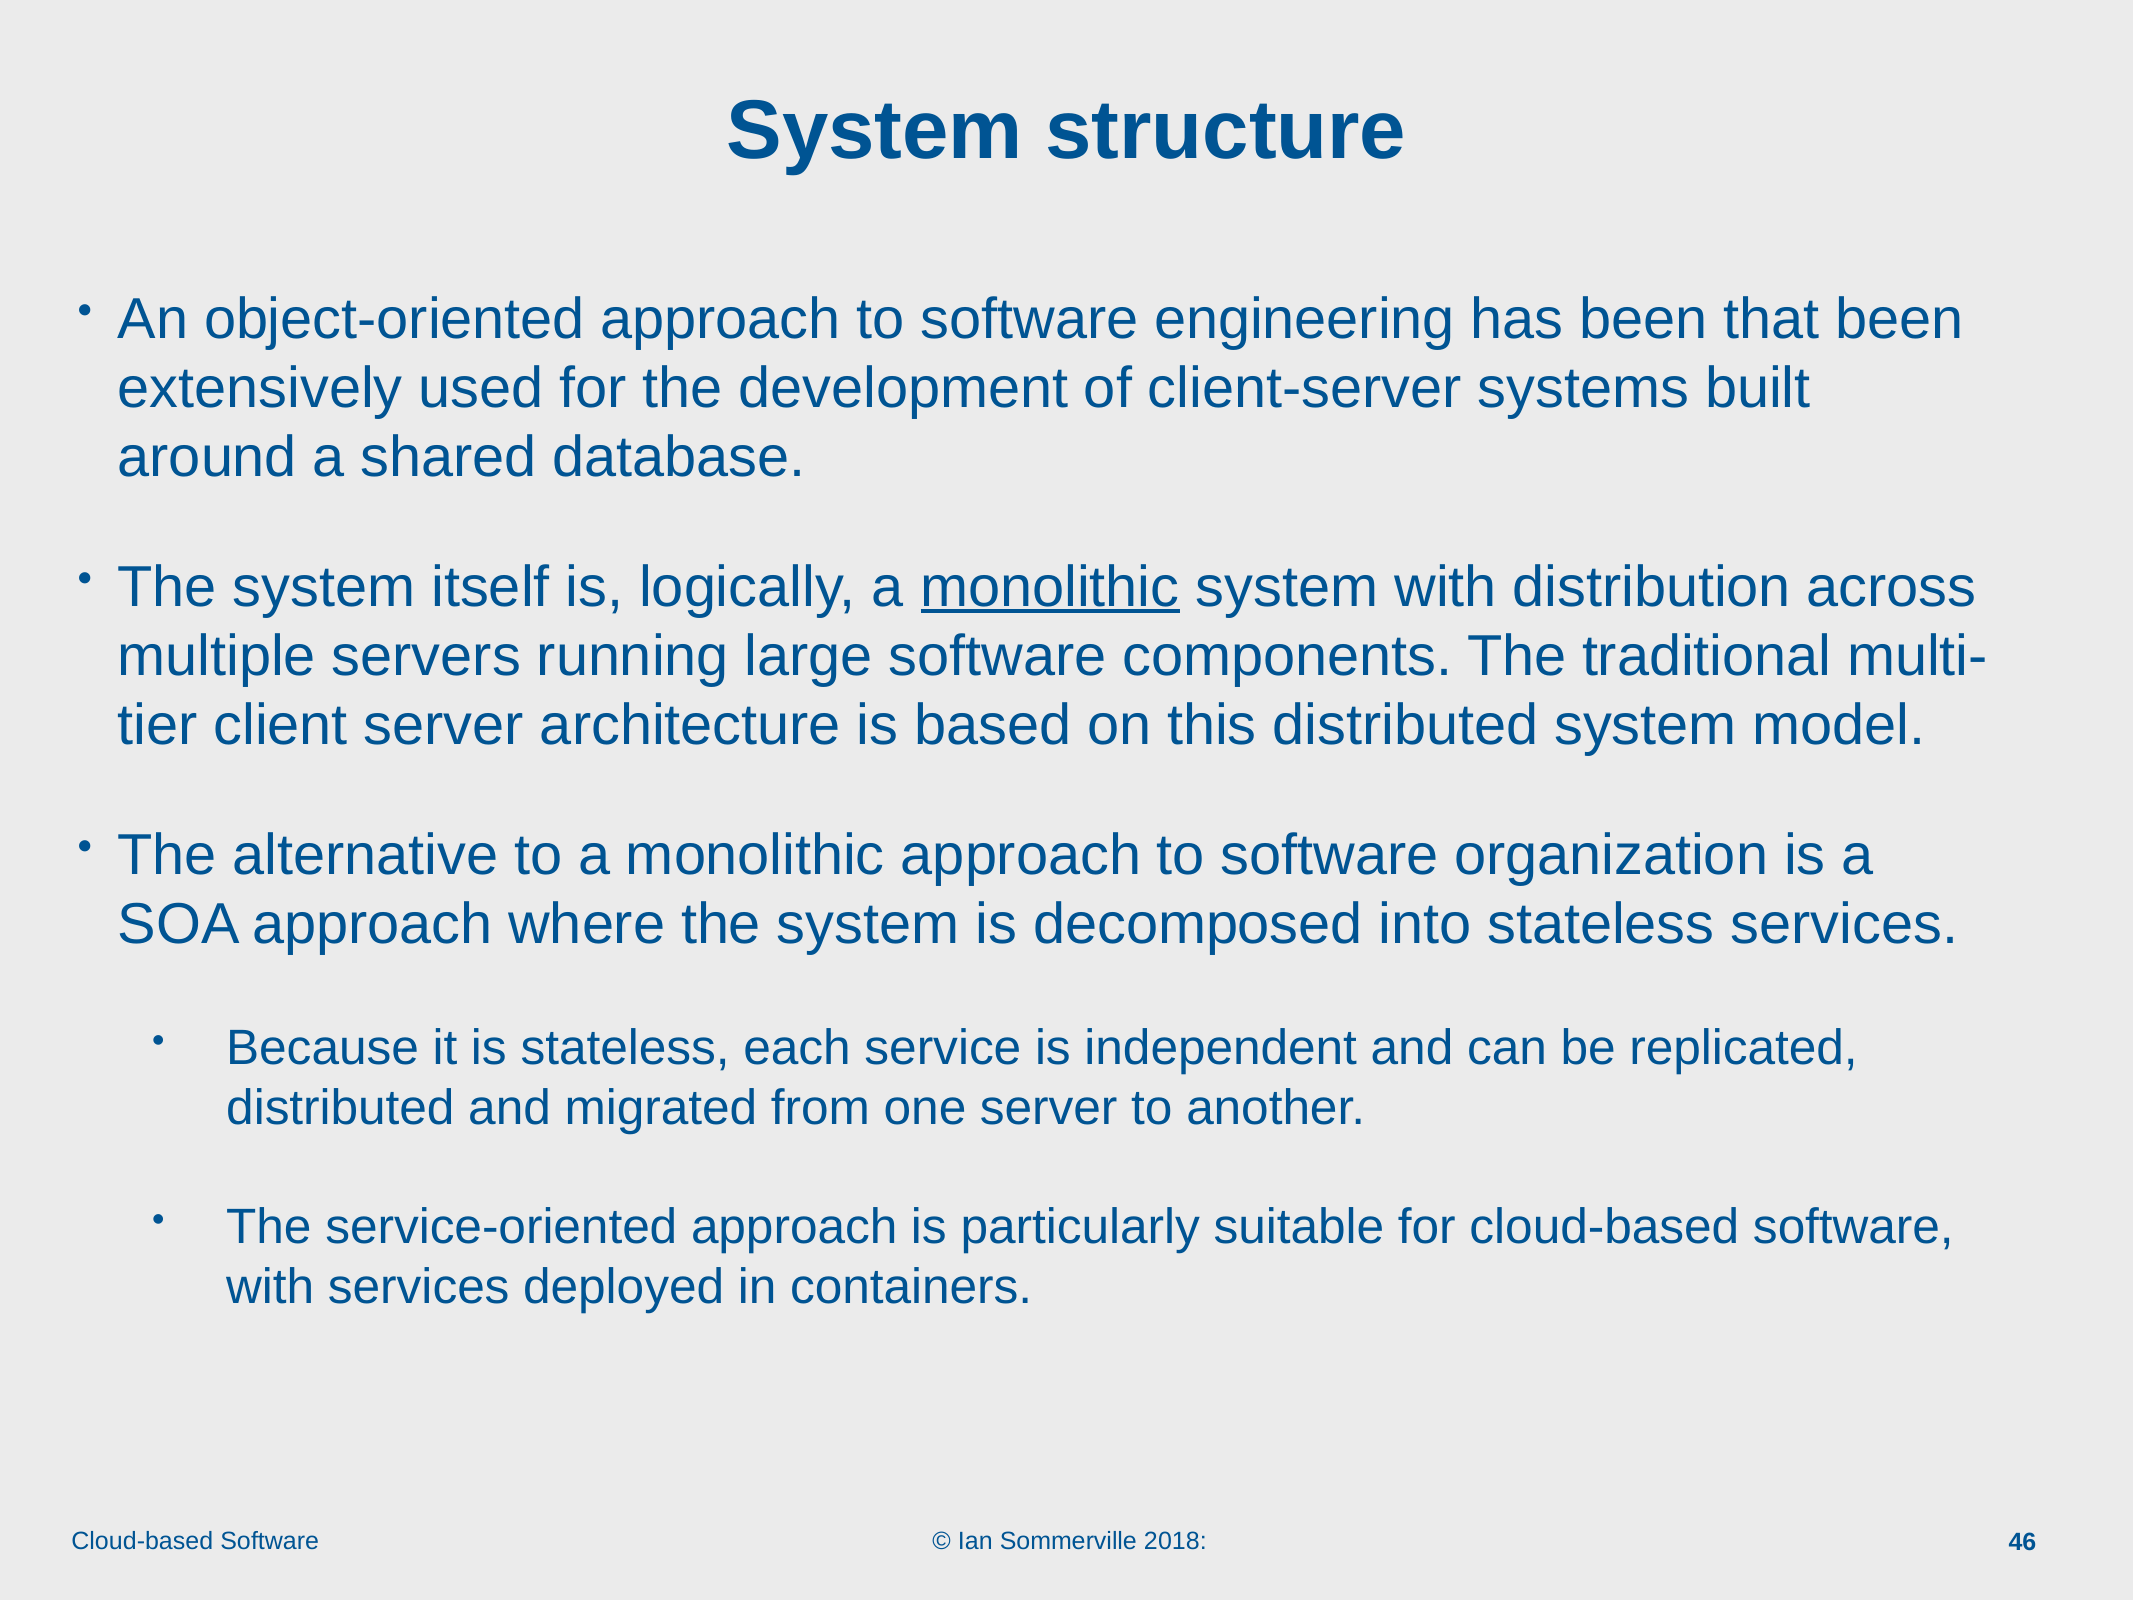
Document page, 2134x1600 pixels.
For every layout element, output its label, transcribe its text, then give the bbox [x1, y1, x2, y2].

slide_number 46 [1997, 1516, 2046, 1563]
title System structure [80, 66, 2053, 248]
list An object-oriented approach to software engineering has been that been extensively used for the development of client-server systems built around a shared database. The system itself is, logically, a monolithic system with distribution across multiple servers running large software components. The traditional multi-tier client server architecture is based on this distributed system model. The alternative to a monolithic approach to software organization is a SOA approach where the system is decomposed into stateless services. Because it is stateless, each service is independent and can be replicated, distributed and migrated from one server to another. The service-oriented approach is particularly suitable for cloud-based software, with services deployed in containers. [68, 271, 2016, 1454]
